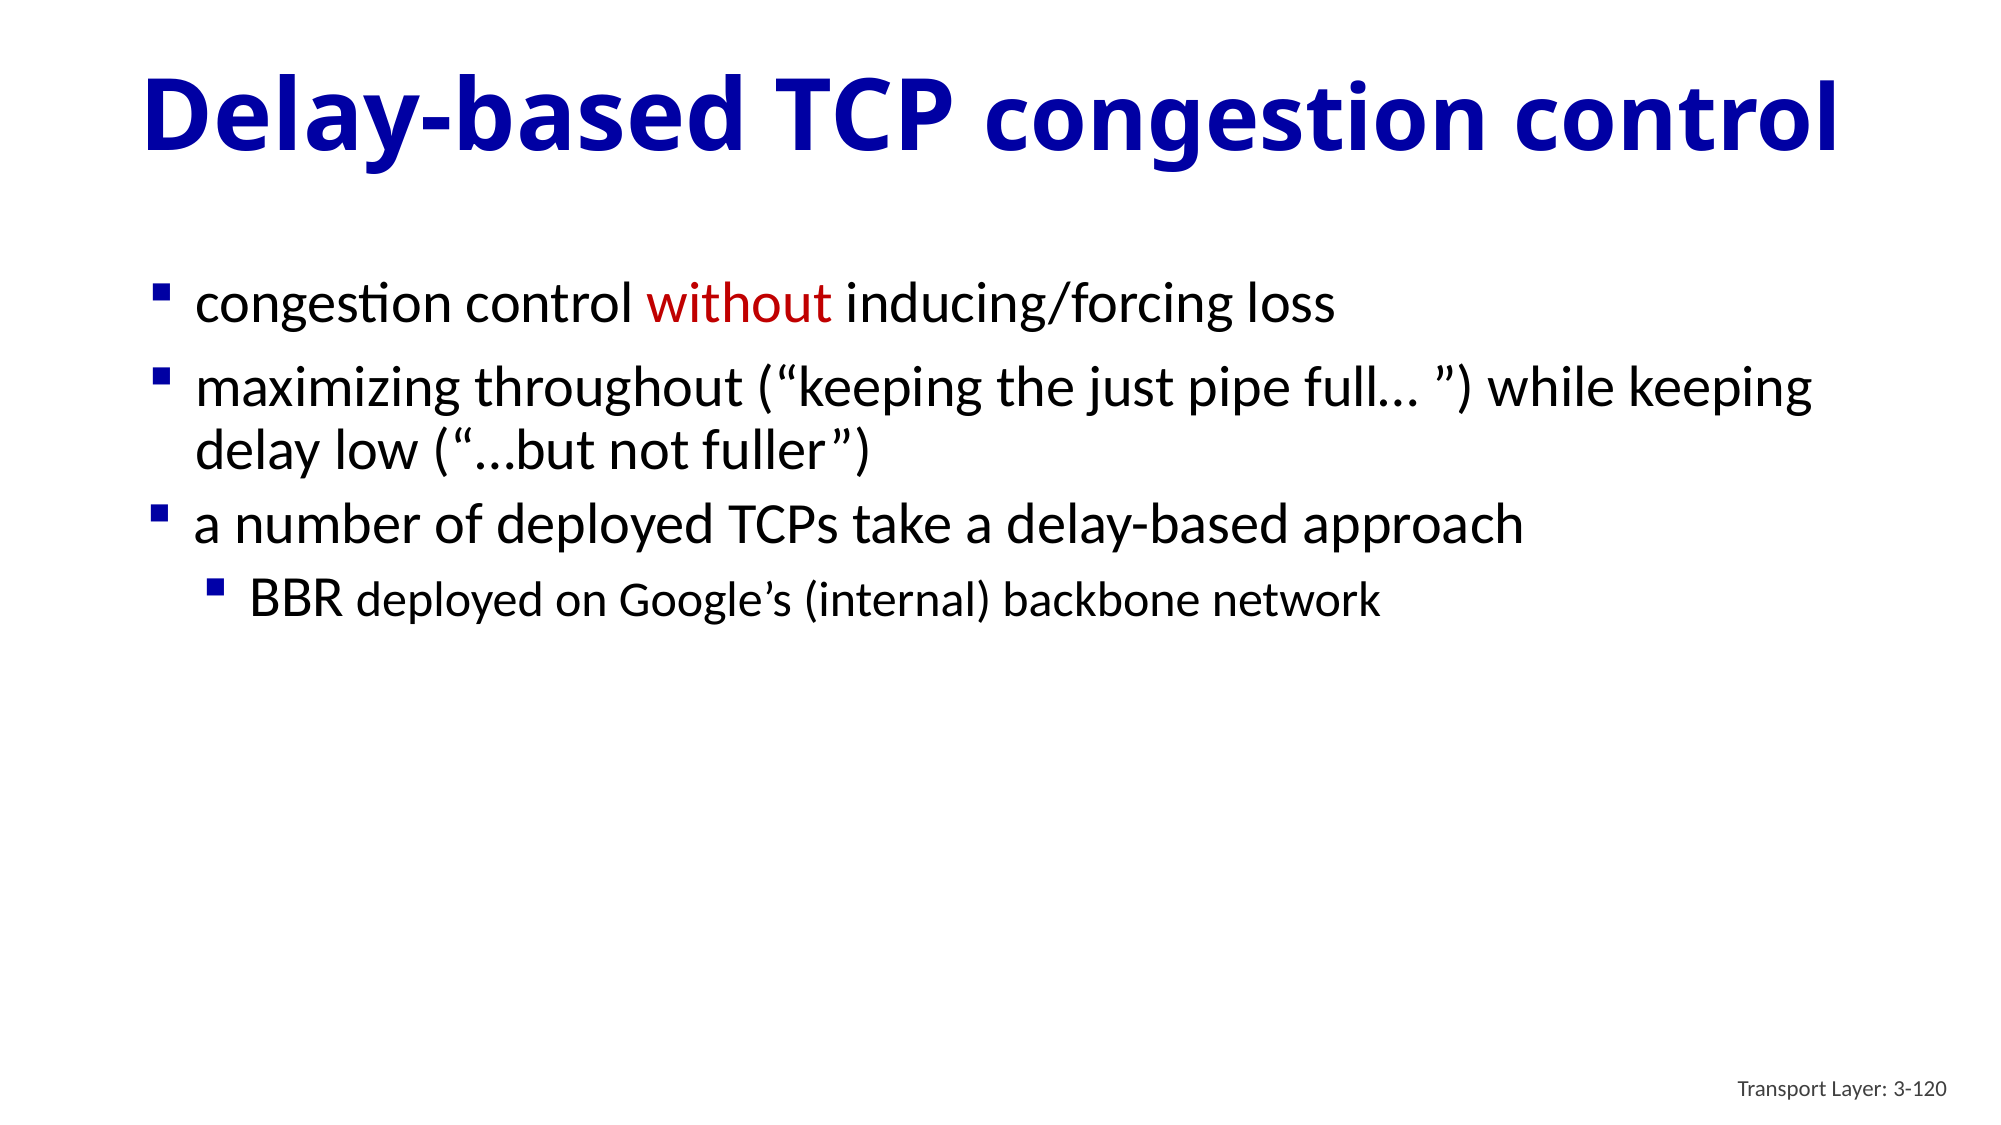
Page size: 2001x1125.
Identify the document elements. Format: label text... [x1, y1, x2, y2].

slide_number Transport Layer: 3-120 [1512, 1056, 1963, 1117]
text_box congestion control without inducing/forcing loss maximizing throughout (“keeping the just pipe full… ”) while keeping delay low (“…but not fuller”) [94, 264, 1963, 625]
title Delay-based TCP congestion control [124, 44, 1994, 192]
text_box a number of deployed TCPs take a delay-based approach BBR deployed on Google’s (internal) backbone network [92, 485, 1961, 845]
